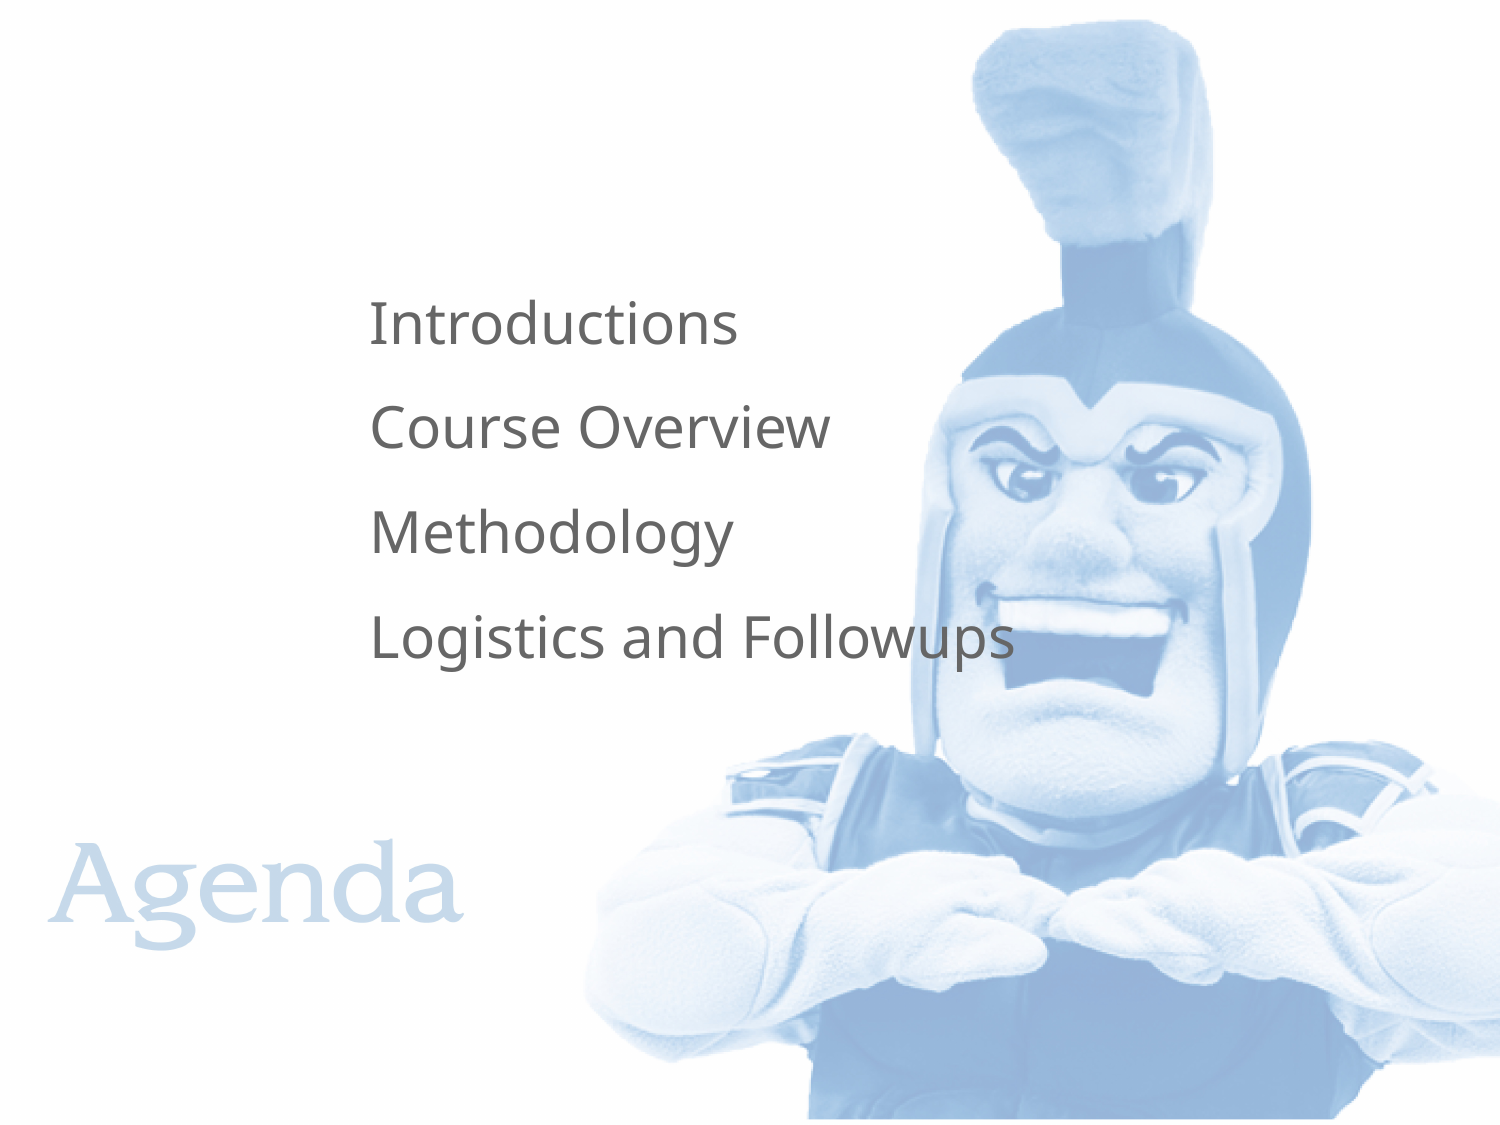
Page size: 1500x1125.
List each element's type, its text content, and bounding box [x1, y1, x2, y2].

picture [0, 0, 1500, 1125]
list Introductions Course Overview Methodology Logistics and Followups [354, 264, 1247, 858]
